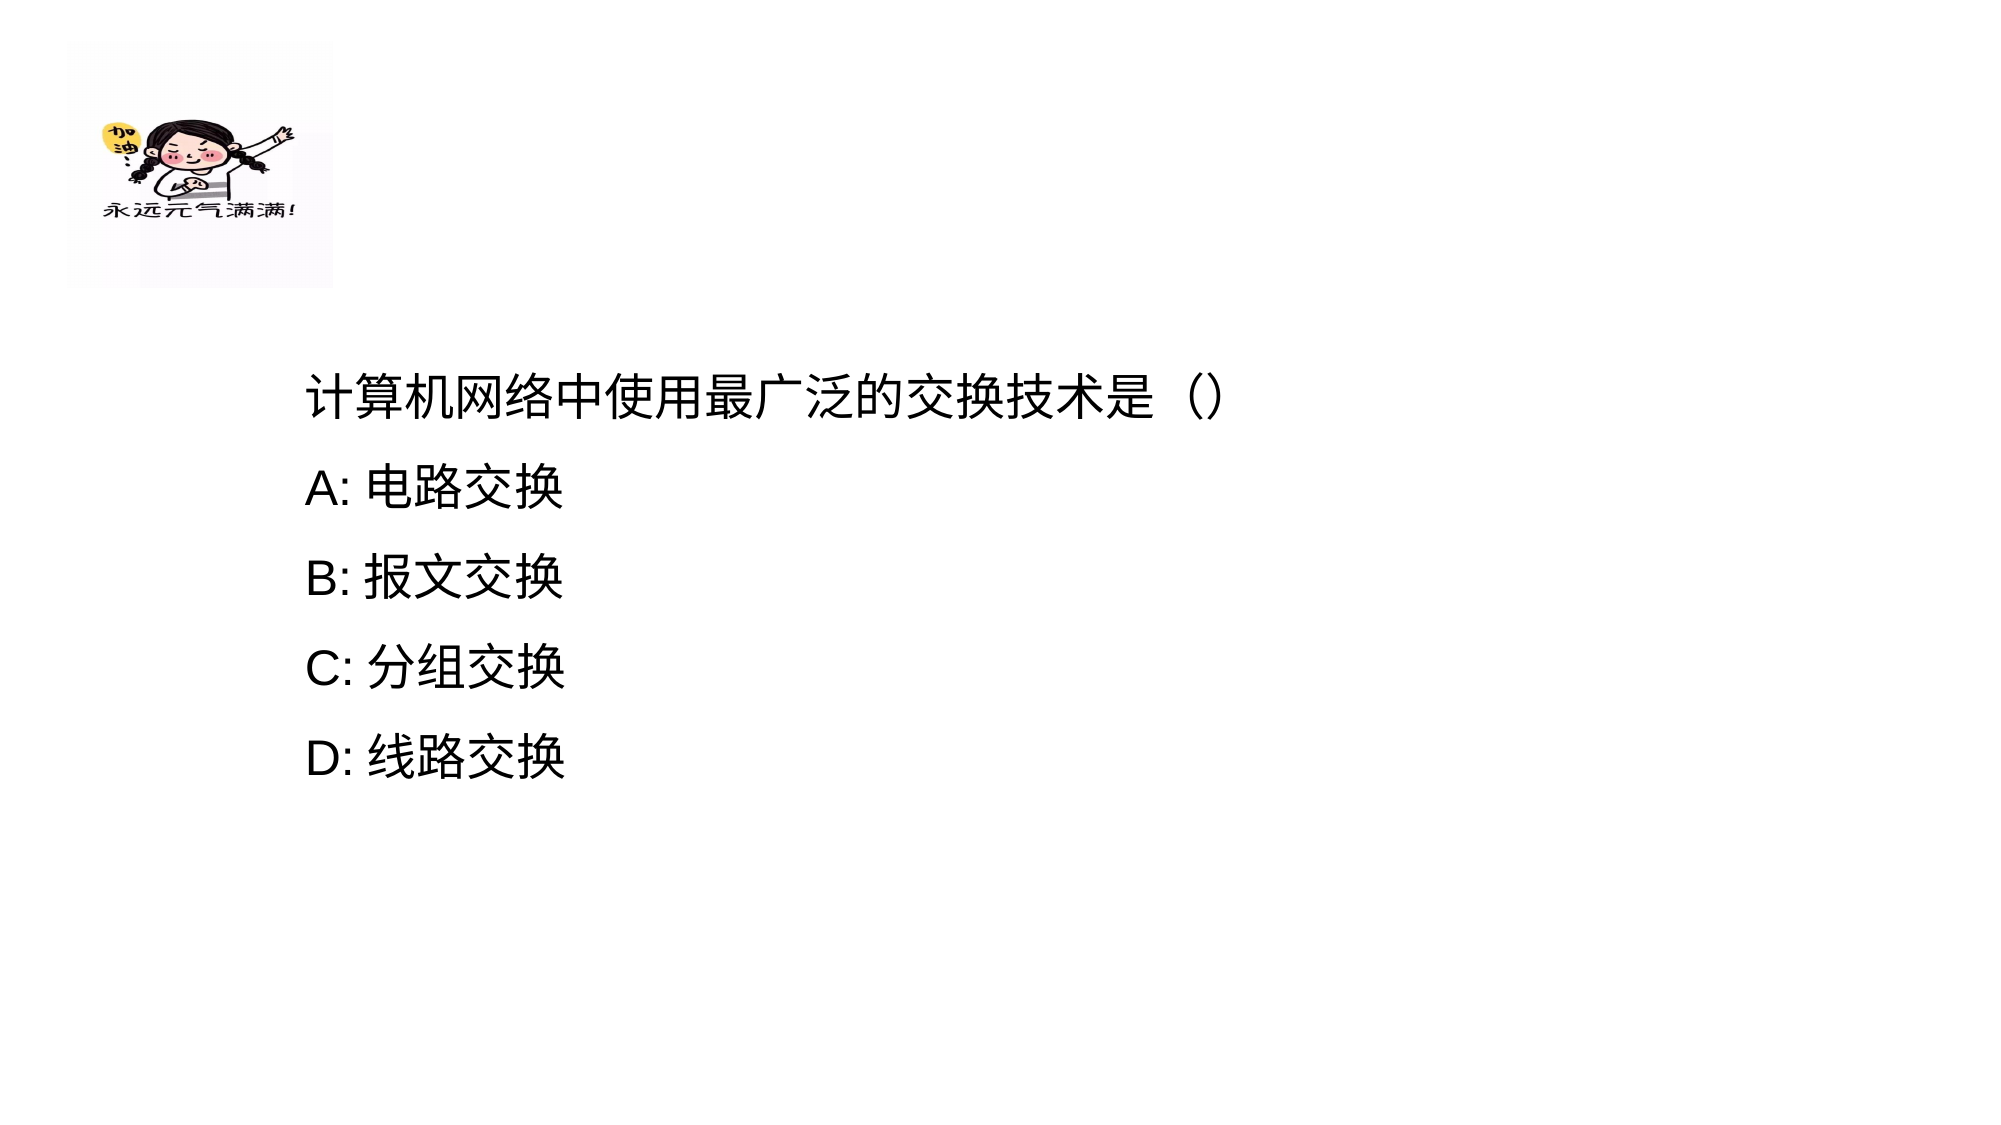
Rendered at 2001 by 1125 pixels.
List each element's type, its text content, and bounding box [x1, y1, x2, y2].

picture [67, 41, 333, 288]
text_box 计算机网络中使用最广泛的交换技术是（） A:电路交换 B:报文交换 C:分组交换 D:线路交换 [289, 327, 1783, 793]
